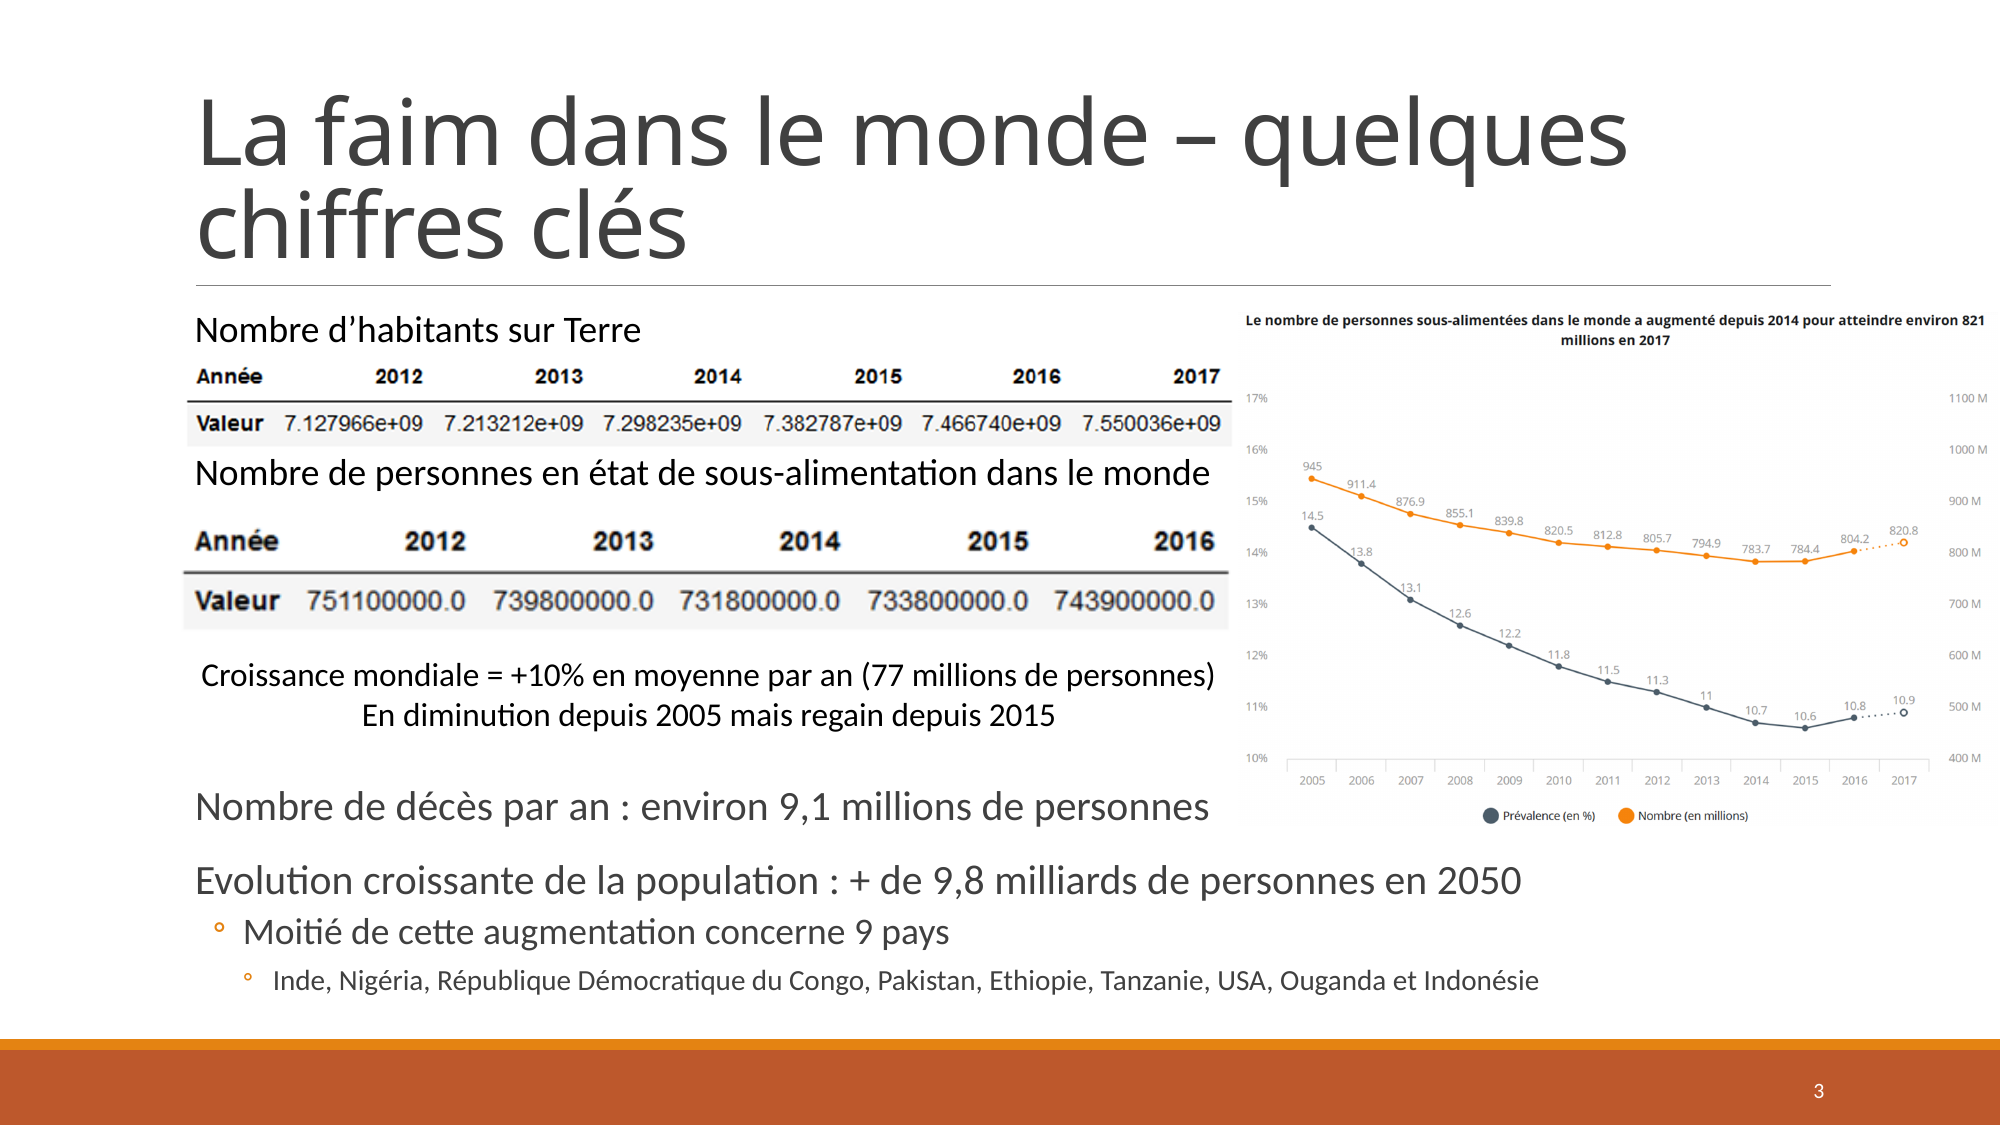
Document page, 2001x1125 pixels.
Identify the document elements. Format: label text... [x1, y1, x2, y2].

text_box Nombre d’habitants sur Terre [179, 297, 1830, 345]
picture [179, 513, 1234, 640]
title La faim dans le monde – quelques chiffres clés [180, 47, 1830, 285]
list Nombre de décès par an : environ 9,1 millions de personnes Evolution croissante de la population : + de 9,8 milliards de personnes en 2050 Moitié de cette augmentation concerne 9 pays Inde, Nigéria, République Démocratique du Congo, Pakistan, Ethiopie, Tanzanie, USA, Ouganda et Indonésie [180, 777, 1830, 1032]
text_box Croissance mondiale = +10% en moyenne par an (77 millions de personnes) En diminution depuis 2005 mais regain depuis 2015 [179, 646, 1235, 741]
picture [179, 312, 1998, 827]
slide_number 3 [1624, 1059, 1840, 1120]
text_box Nombre de personnes en état de sous-alimentation dans le monde [179, 456, 1235, 501]
